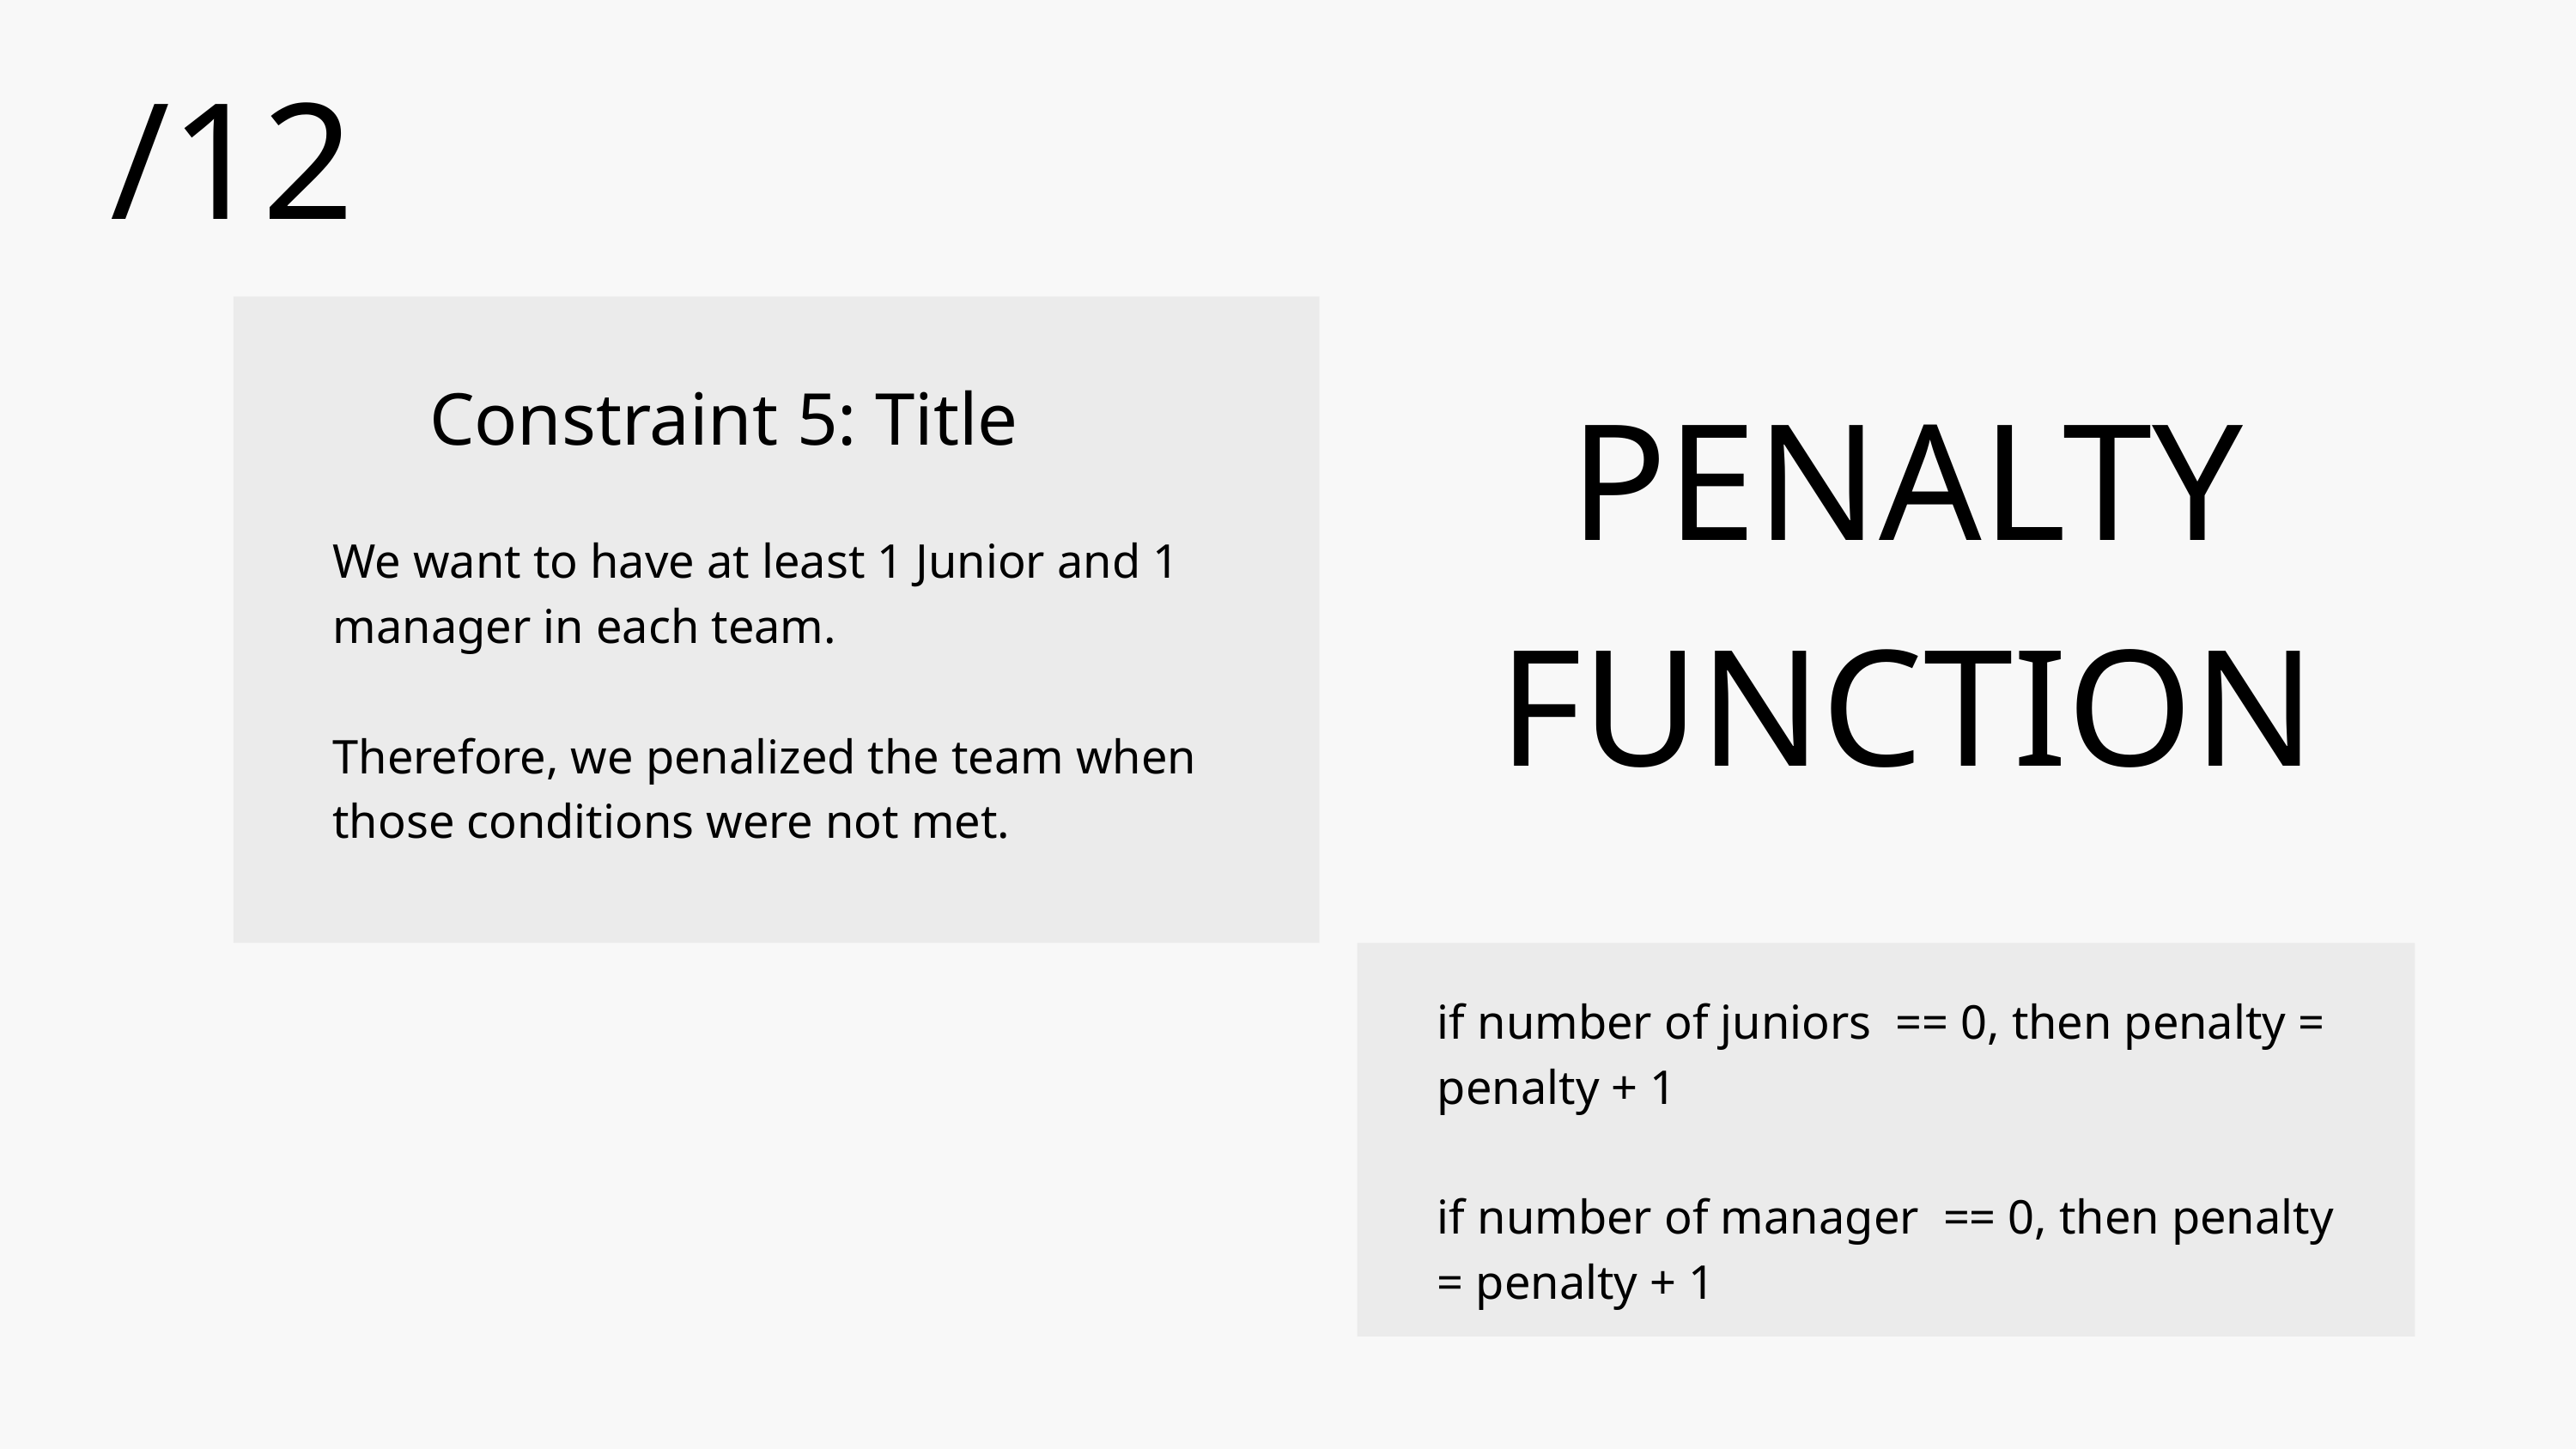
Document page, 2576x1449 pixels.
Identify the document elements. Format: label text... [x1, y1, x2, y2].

text_box /12 [110, 26, 368, 252]
text_box [1357, 943, 2415, 1337]
text_box [233, 296, 1320, 943]
text_box if number of juniors == 0, then penalty = penalty + 1 if number of manager == 0, then penalty = penalty + 1 [1437, 983, 2342, 1309]
text_box PENALTY FUNCTION [1434, 347, 2338, 798]
